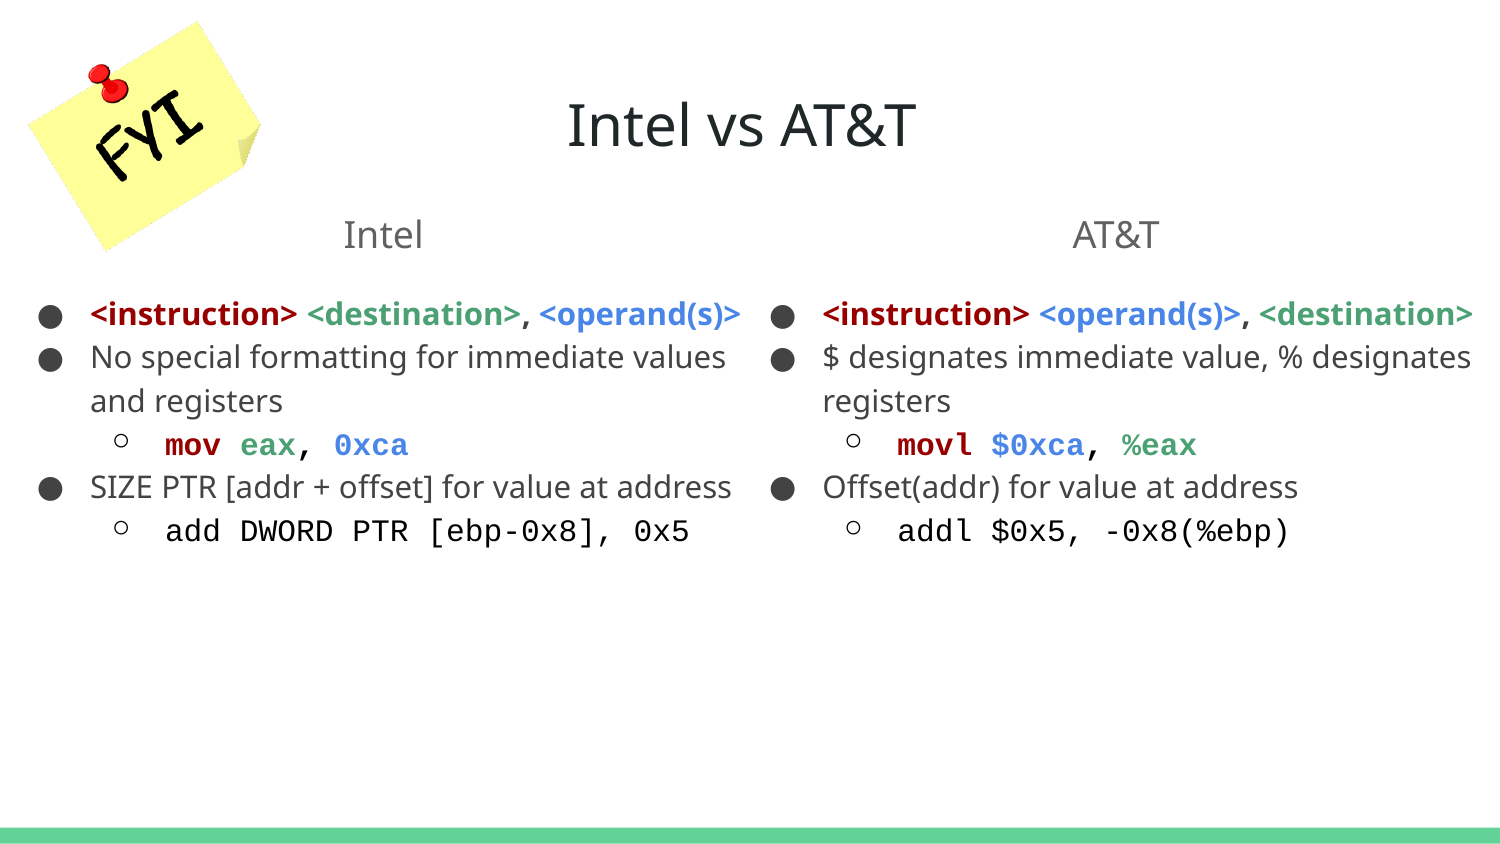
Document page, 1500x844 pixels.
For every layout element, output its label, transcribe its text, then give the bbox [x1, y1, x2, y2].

list AT&T <instruction> <operand(s)>, <destination> $ designates immediate value, % designates registers movl $0xca, %eax Offset(addr) for value at address addl $0x5, -0x8(%ebp) [732, 189, 1500, 771]
list Intel <instruction> <destination>, <operand(s)> No special formatting for immediate values and registers mov eax, 0xca SIZE PTR [addr + offset] for value at address add DWORD PTR [ebp-0x8], 0x5 [0, 189, 732, 771]
title Intel vs AT&T [267, 72, 1449, 167]
picture [25, 18, 263, 255]
